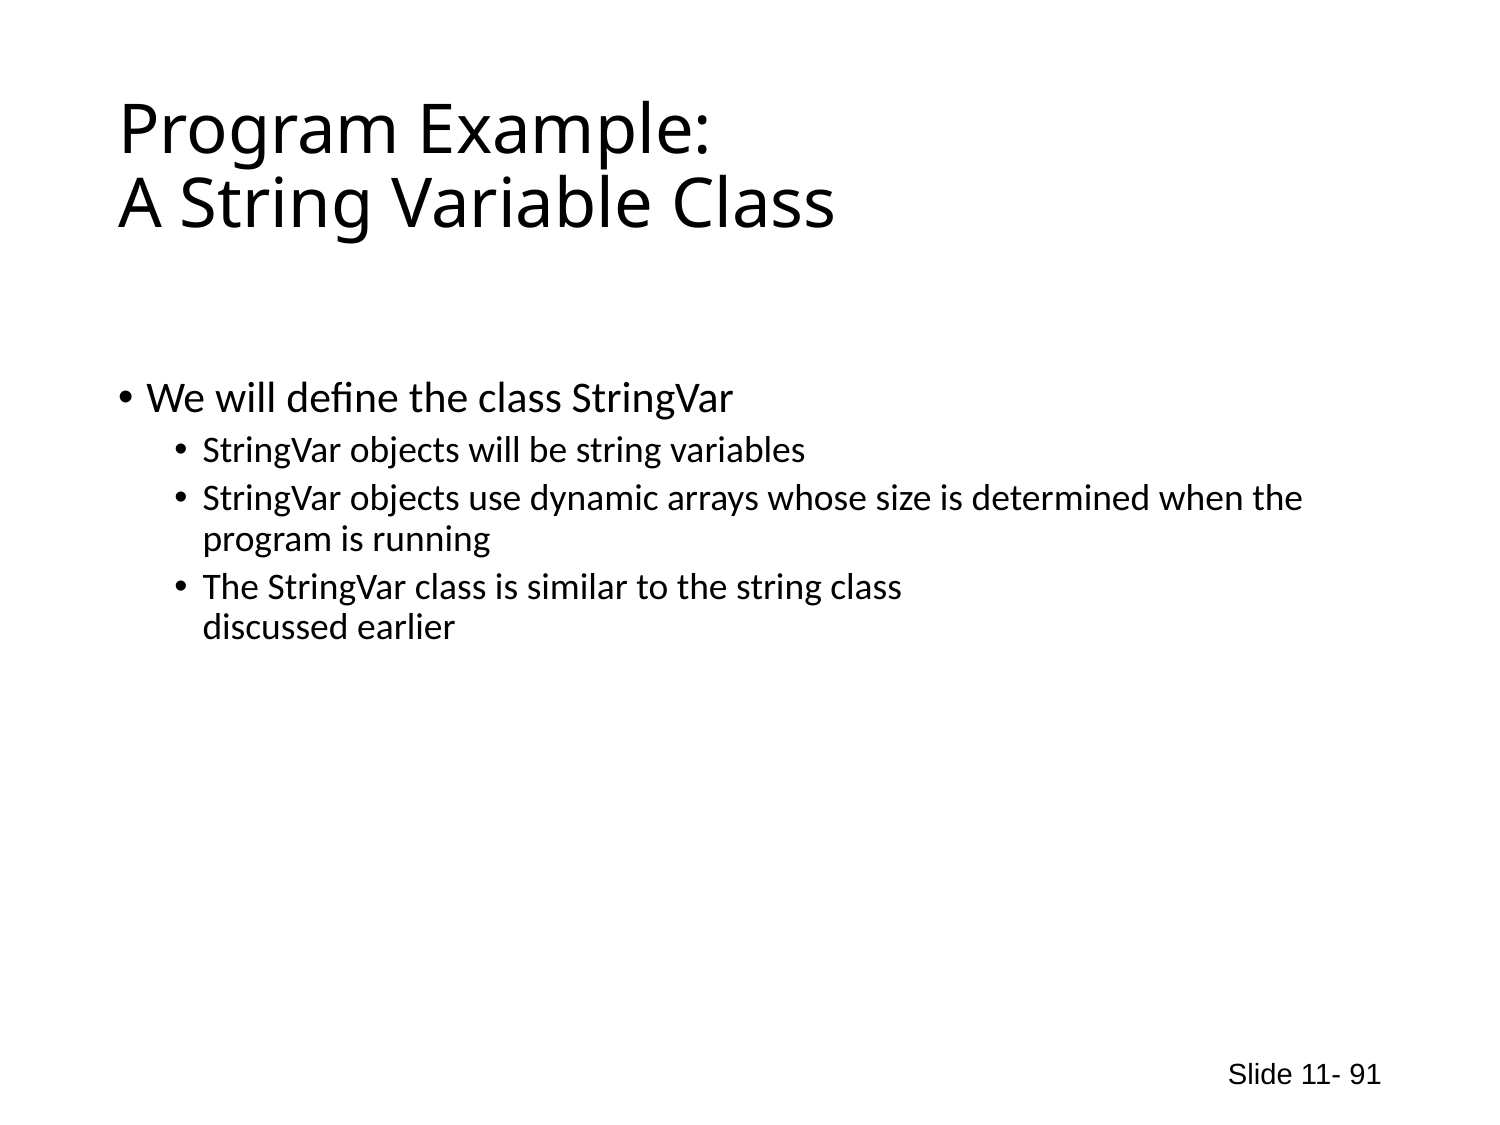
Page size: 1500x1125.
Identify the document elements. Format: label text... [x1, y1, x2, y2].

slide_number Slide 11- 91 [1059, 1042, 1397, 1103]
title Program Example: A String Variable Class [103, 59, 1397, 278]
list We will define the class StringVar StringVar objects will be string variables StringVar objects use dynamic arrays whose size is determined when the program is running The StringVar class is similar to the string class discussed earlier [103, 299, 1397, 725]
